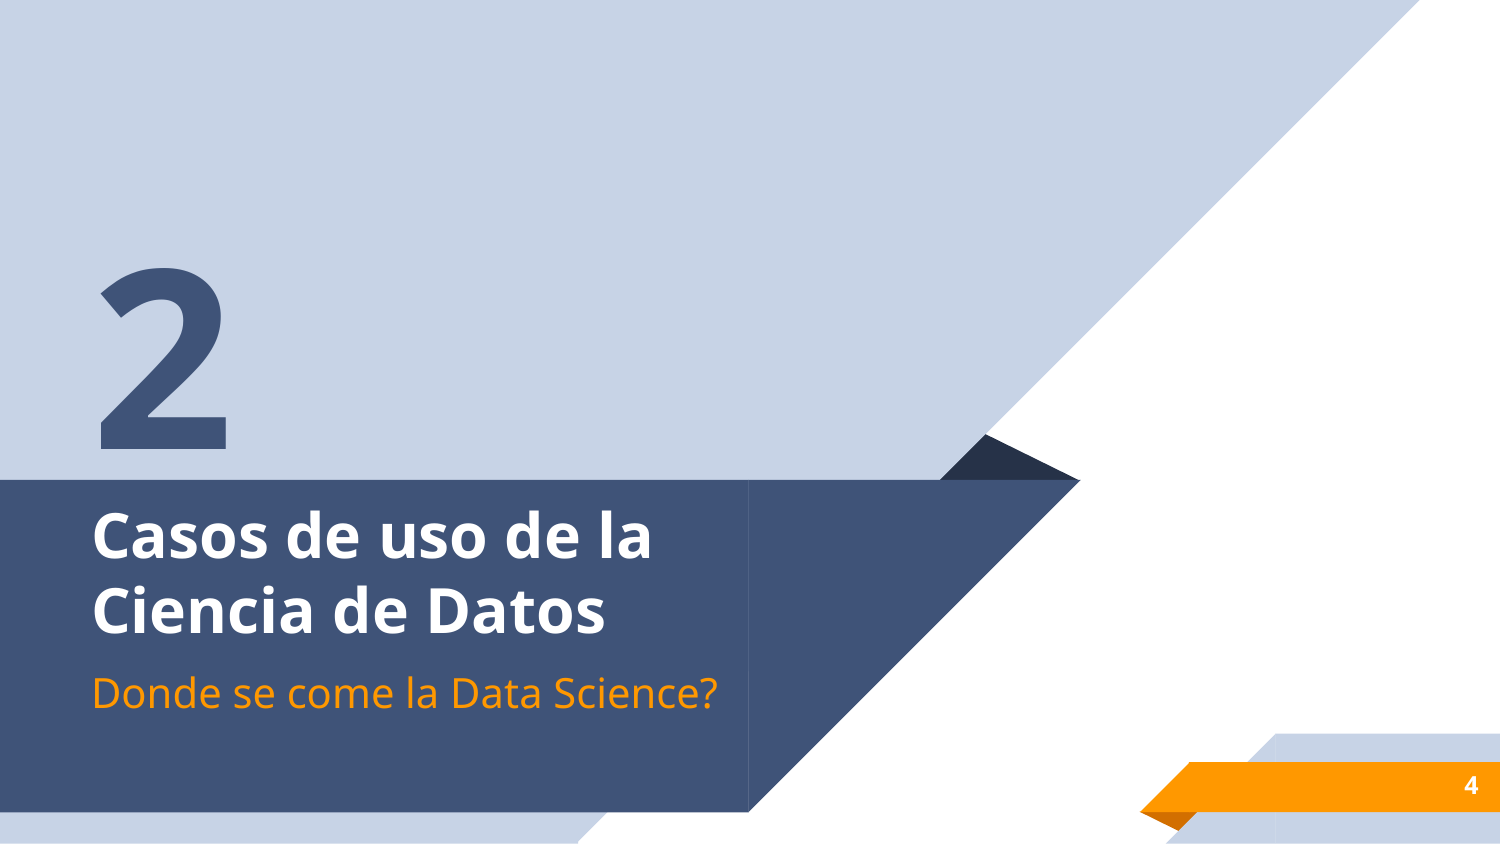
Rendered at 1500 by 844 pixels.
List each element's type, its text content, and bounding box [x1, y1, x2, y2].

title Casos de uso de la Ciencia de Datos [76, 470, 748, 652]
subtitle Donde se come la Data Science? [76, 652, 748, 781]
text_box 2 [76, 0, 434, 515]
slide_number 4 [1249, 760, 1494, 813]
